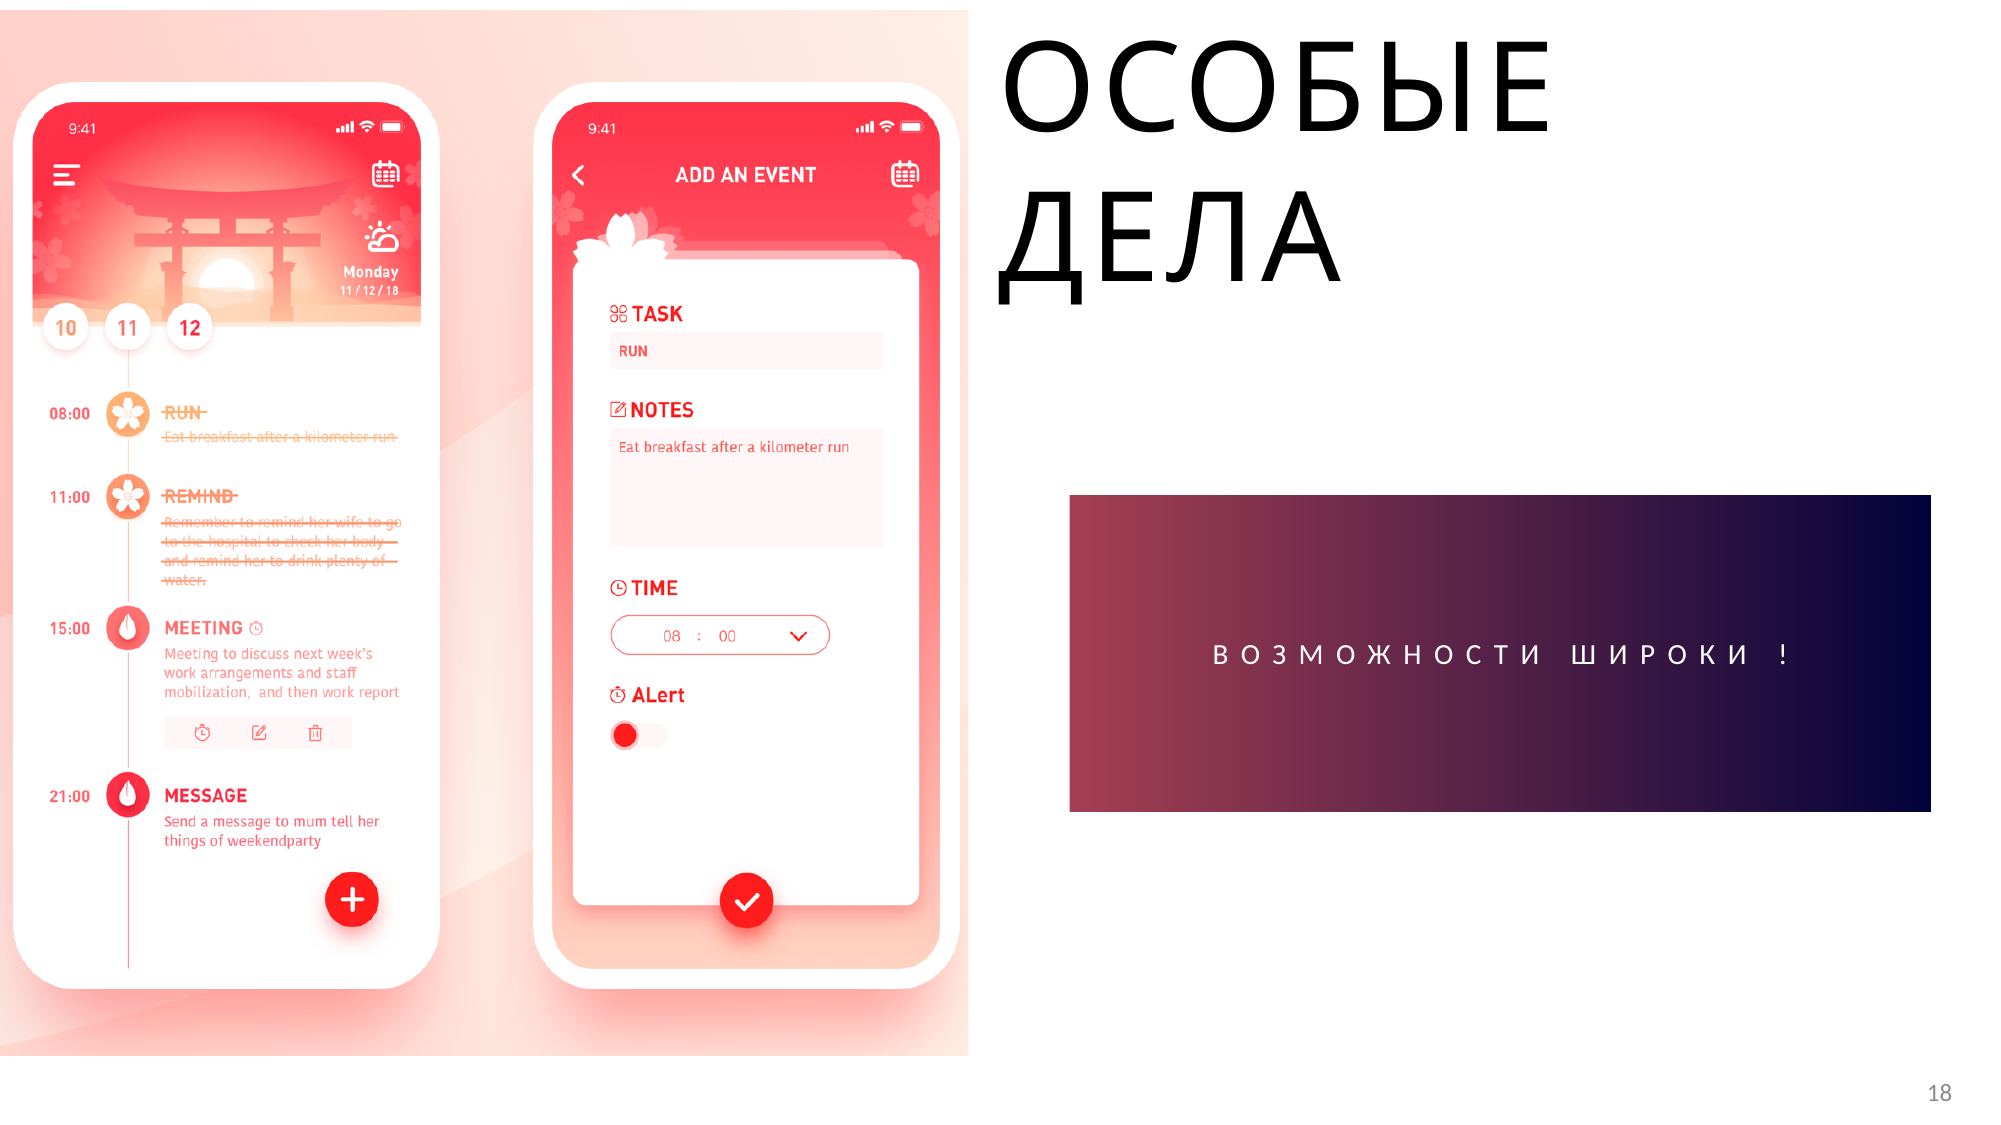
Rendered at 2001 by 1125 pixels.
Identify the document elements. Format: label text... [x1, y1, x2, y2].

picture [0, 0, 969, 1121]
slide_number 18 [1894, 1061, 1968, 1121]
title Особые дела [983, 41, 1845, 314]
list Возможности широки ! [1069, 495, 1931, 812]
